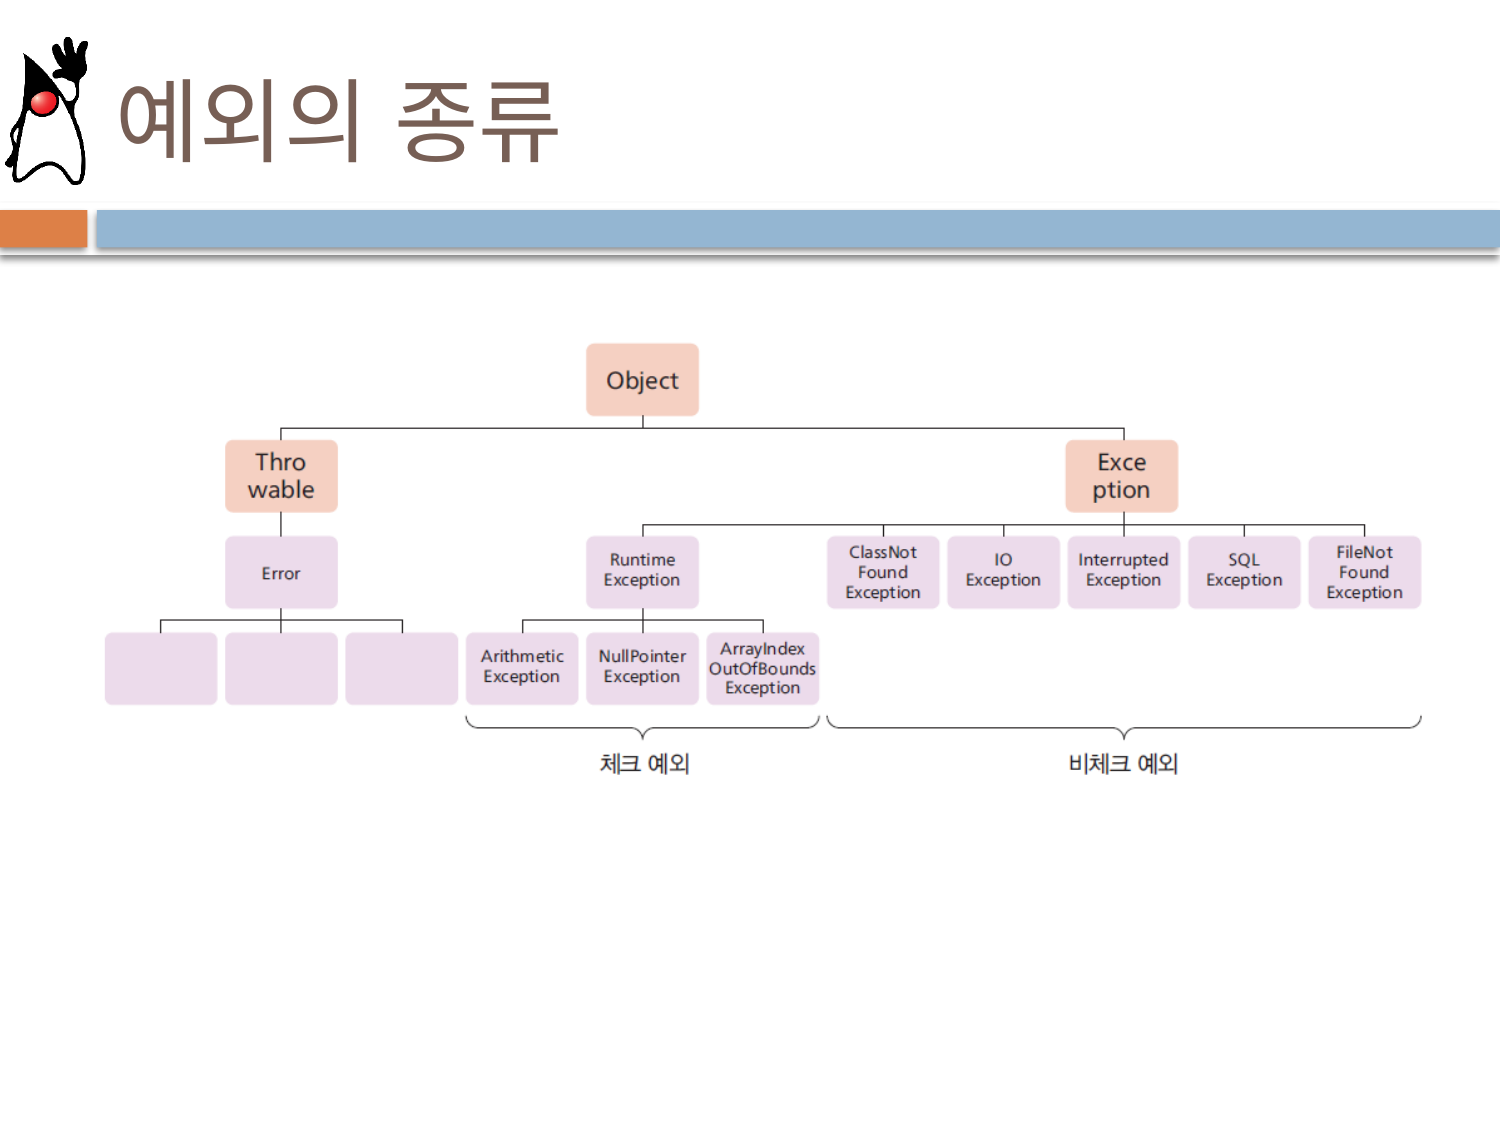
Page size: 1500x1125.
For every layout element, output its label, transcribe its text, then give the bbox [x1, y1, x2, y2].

picture [5, 37, 88, 185]
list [100, 329, 1439, 796]
title 예외의 종류 [100, 37, 1438, 200]
